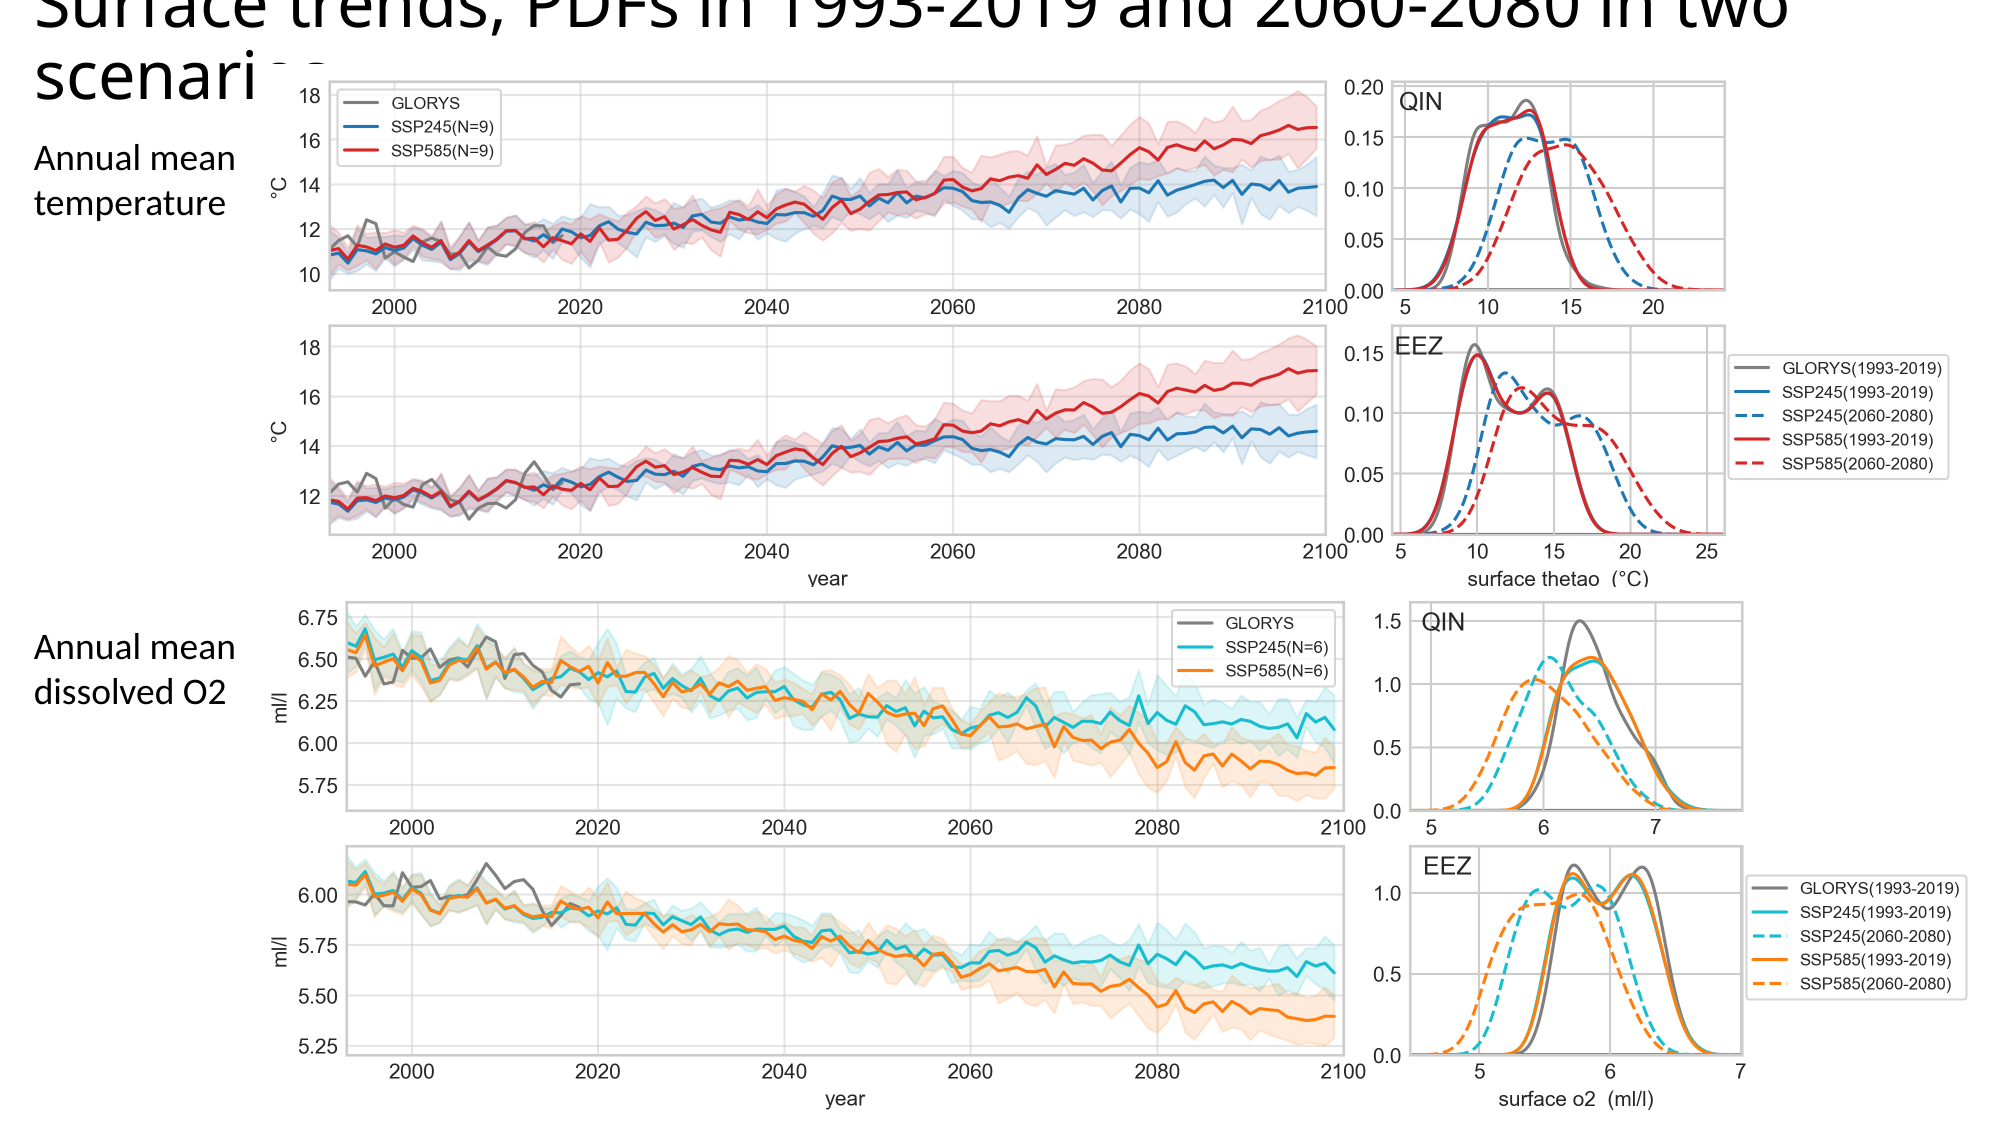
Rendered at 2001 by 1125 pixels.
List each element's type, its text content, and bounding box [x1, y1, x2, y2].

picture [255, 64, 1981, 1125]
title Surface trends, PDFs in 1993-2019 and 2060-2080 in two scenarios [19, 14, 1879, 70]
text_box Annual mean dissolved O2 [19, 614, 255, 720]
text_box Annual mean temperature [19, 125, 255, 231]
